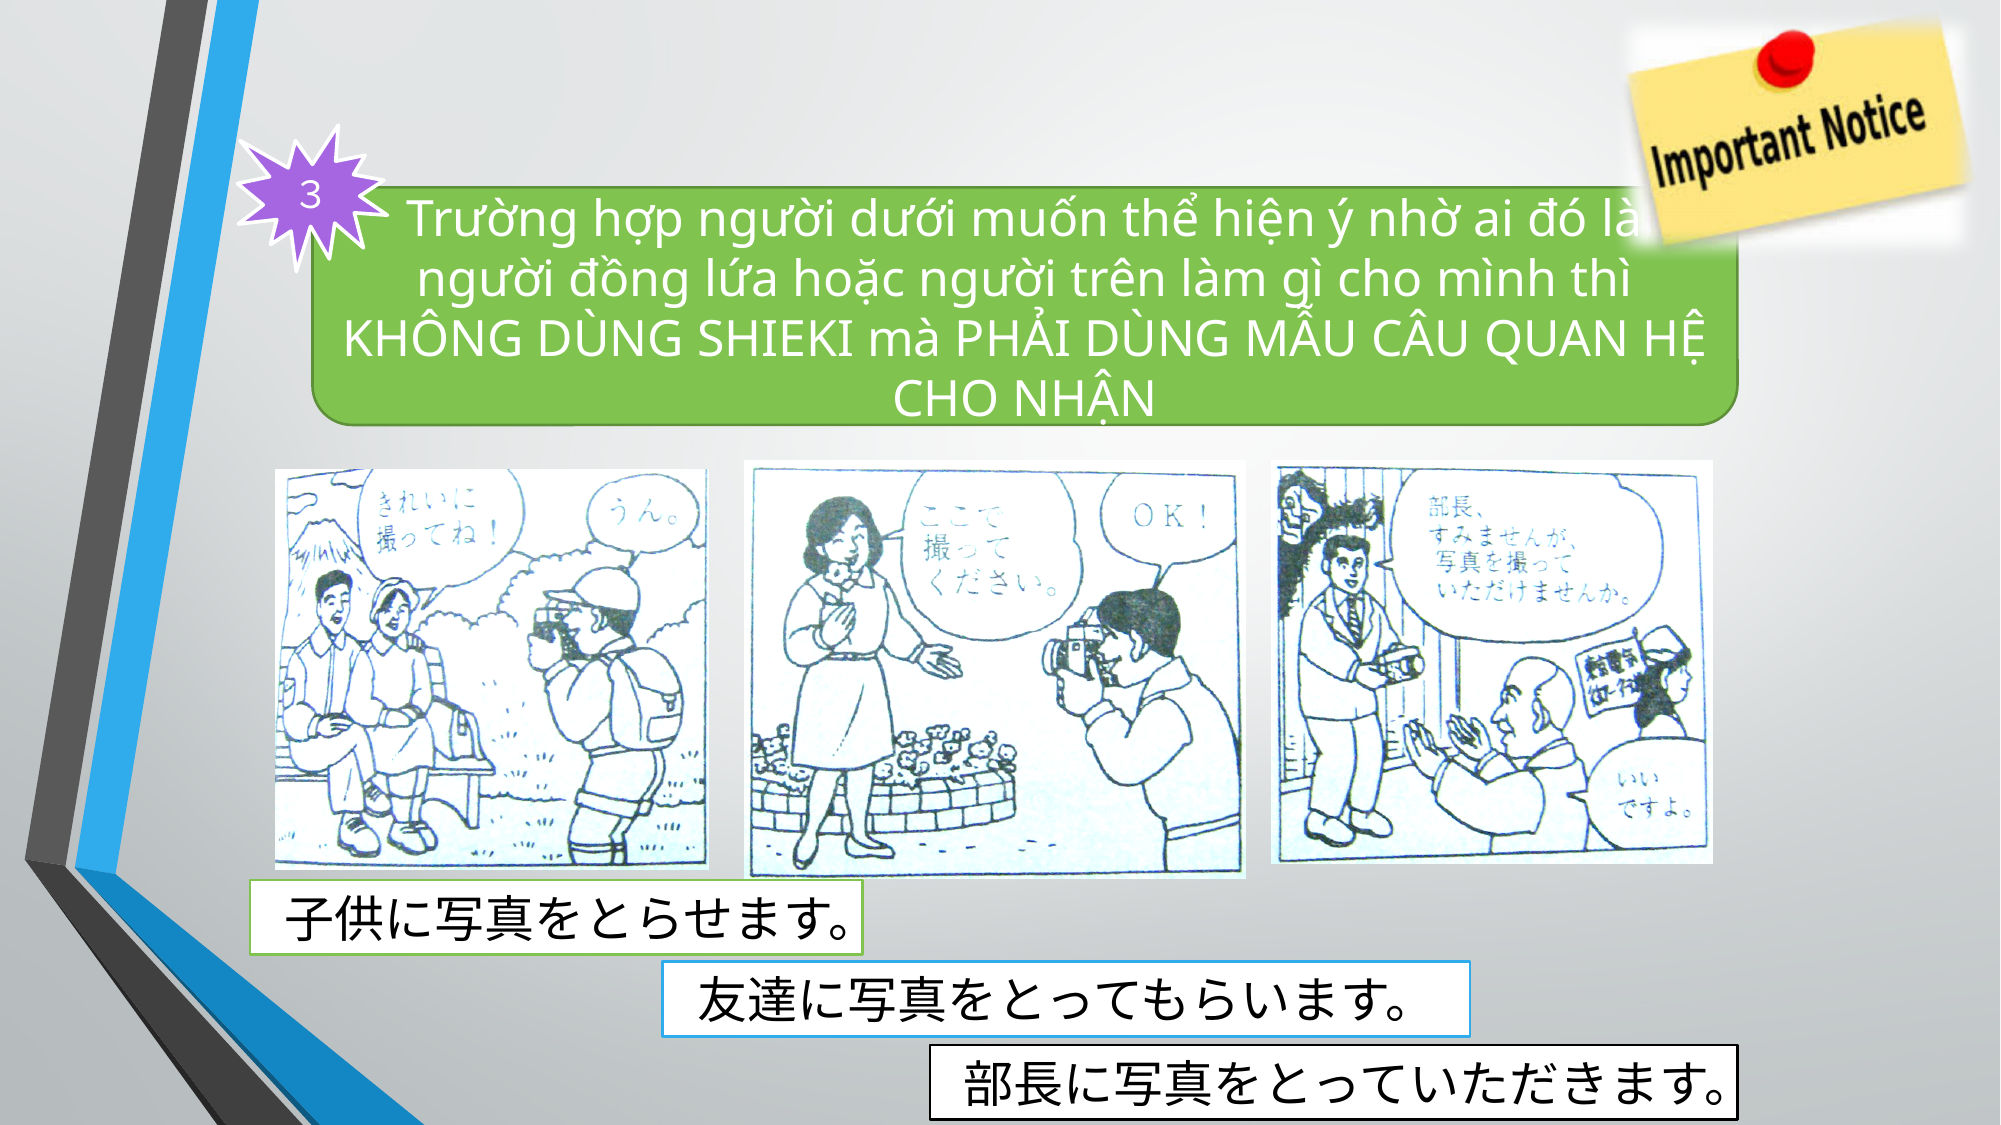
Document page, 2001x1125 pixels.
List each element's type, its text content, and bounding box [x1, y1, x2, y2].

picture [1270, 460, 1713, 865]
text_box 友達に写真をとってもらいます。 [661, 960, 1471, 1038]
text_box 部長に写真をとっていただきます。 [929, 1044, 1739, 1121]
picture [1611, 8, 1983, 264]
text_box 子供に写真をとらせます。 [249, 879, 864, 956]
text_box Trường hợp người dưới muốn thể hiện ý nhờ ai đó là người đồng lứa hoặc người trên làm gì cho mình thì KHÔNG DÙNG SHIEKI mà PHẢI DÙNG MẪU CÂU QUAN HỆ CHO NHẬN [311, 186, 1739, 427]
text_box ３ [235, 123, 390, 274]
picture [743, 460, 1246, 879]
picture [274, 469, 709, 870]
